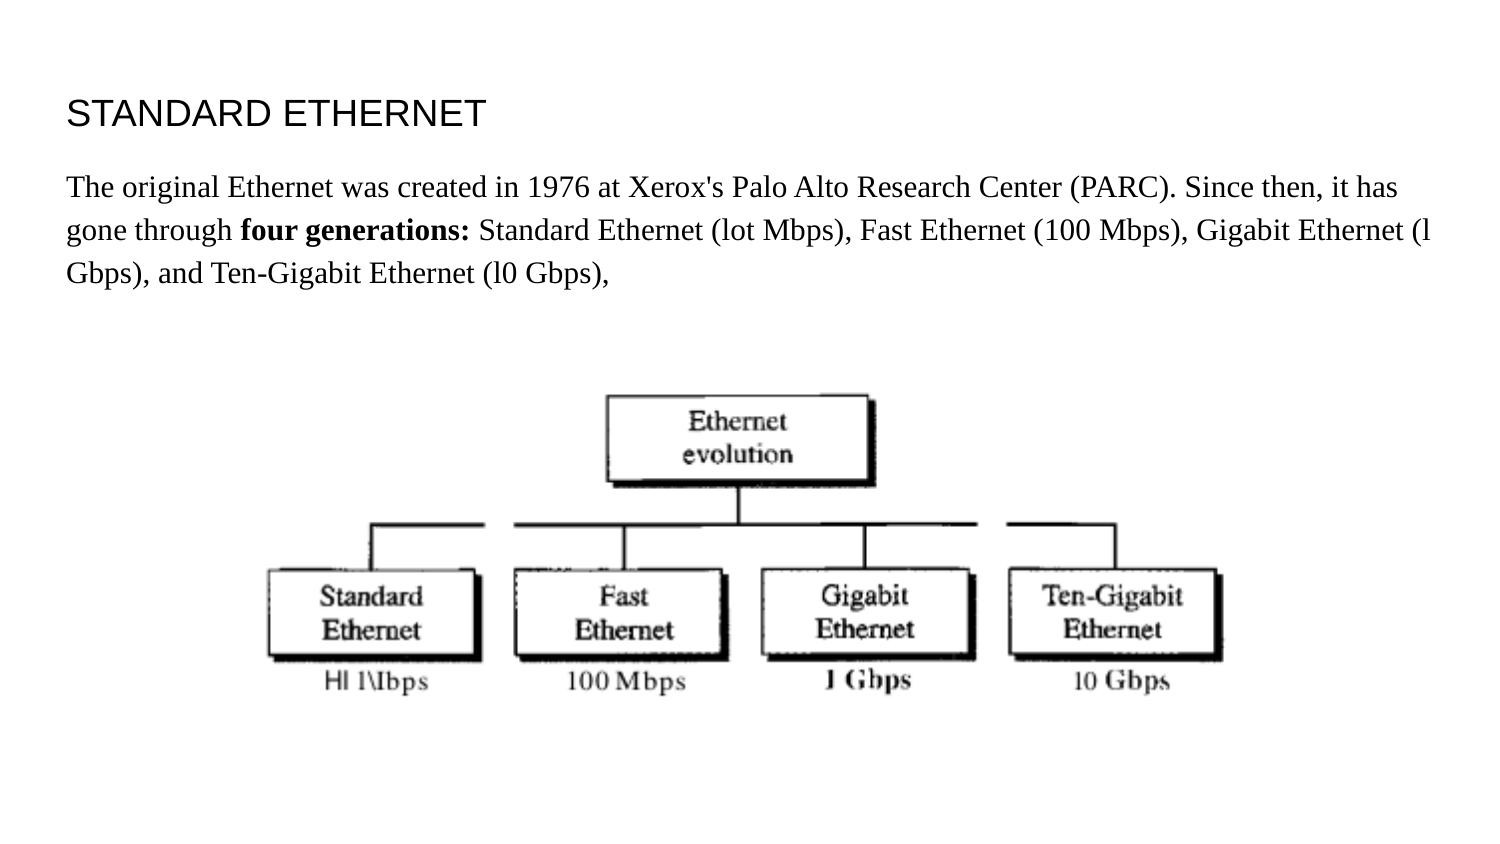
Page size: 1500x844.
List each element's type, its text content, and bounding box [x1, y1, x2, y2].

title STANDARD ETHERNET [51, 72, 1449, 145]
picture [231, 370, 1287, 725]
list The original Ethernet was created in 1976 at Xerox's Palo Alto Research Center (PARC). Since then, it has gone through four generations: Standard Ethernet (lot Mbps), Fast Ethernet (100 Mbps), Gigabit Ethernet (l Gbps), and Ten-Gigabit Ethernet (l0 Gbps), [51, 145, 1449, 825]
